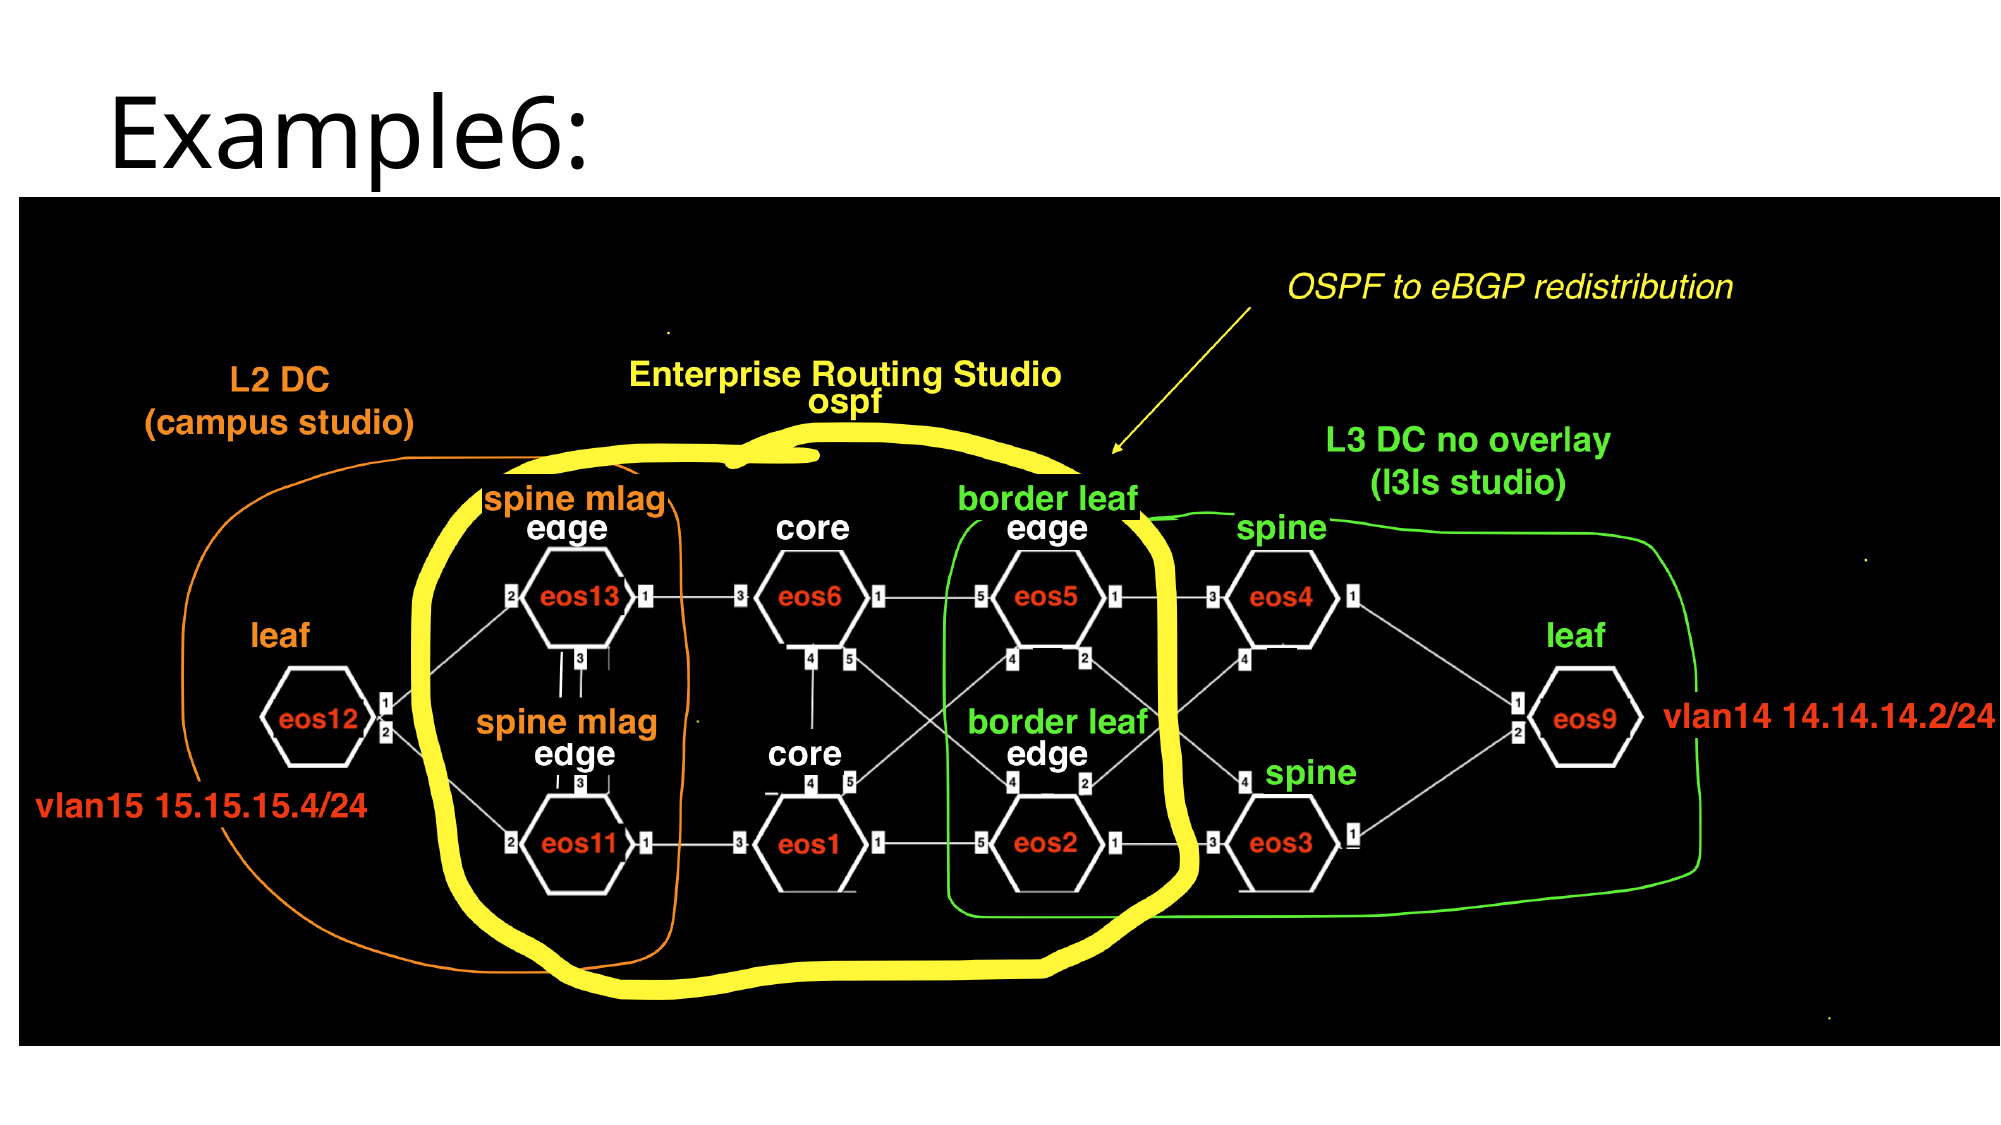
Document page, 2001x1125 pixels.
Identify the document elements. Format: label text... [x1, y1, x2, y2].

text_box Example6: [91, 61, 1297, 197]
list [19, 197, 2000, 1046]
